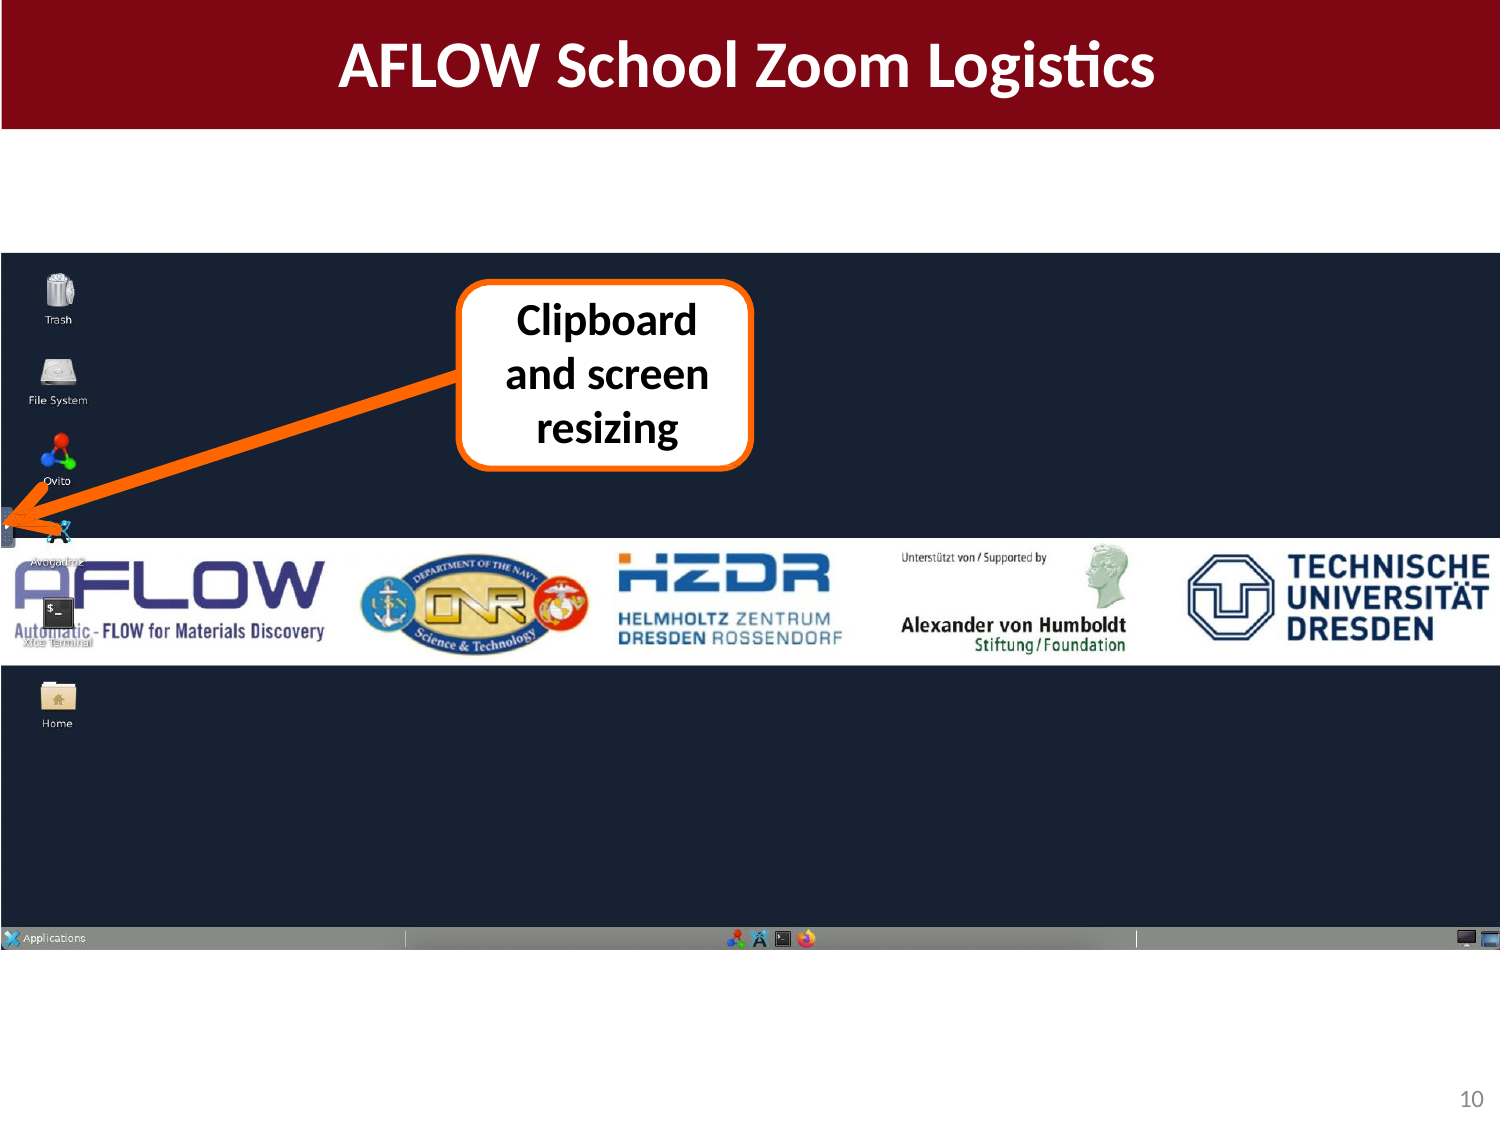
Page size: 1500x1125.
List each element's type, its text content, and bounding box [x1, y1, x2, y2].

text_box [1, 0, 1500, 130]
slide_number 10 [1452, 1081, 1494, 1125]
title AFLOW School Zoom Logistics [336, 18, 1164, 209]
picture [1, 252, 1500, 950]
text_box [1, 278, 755, 536]
